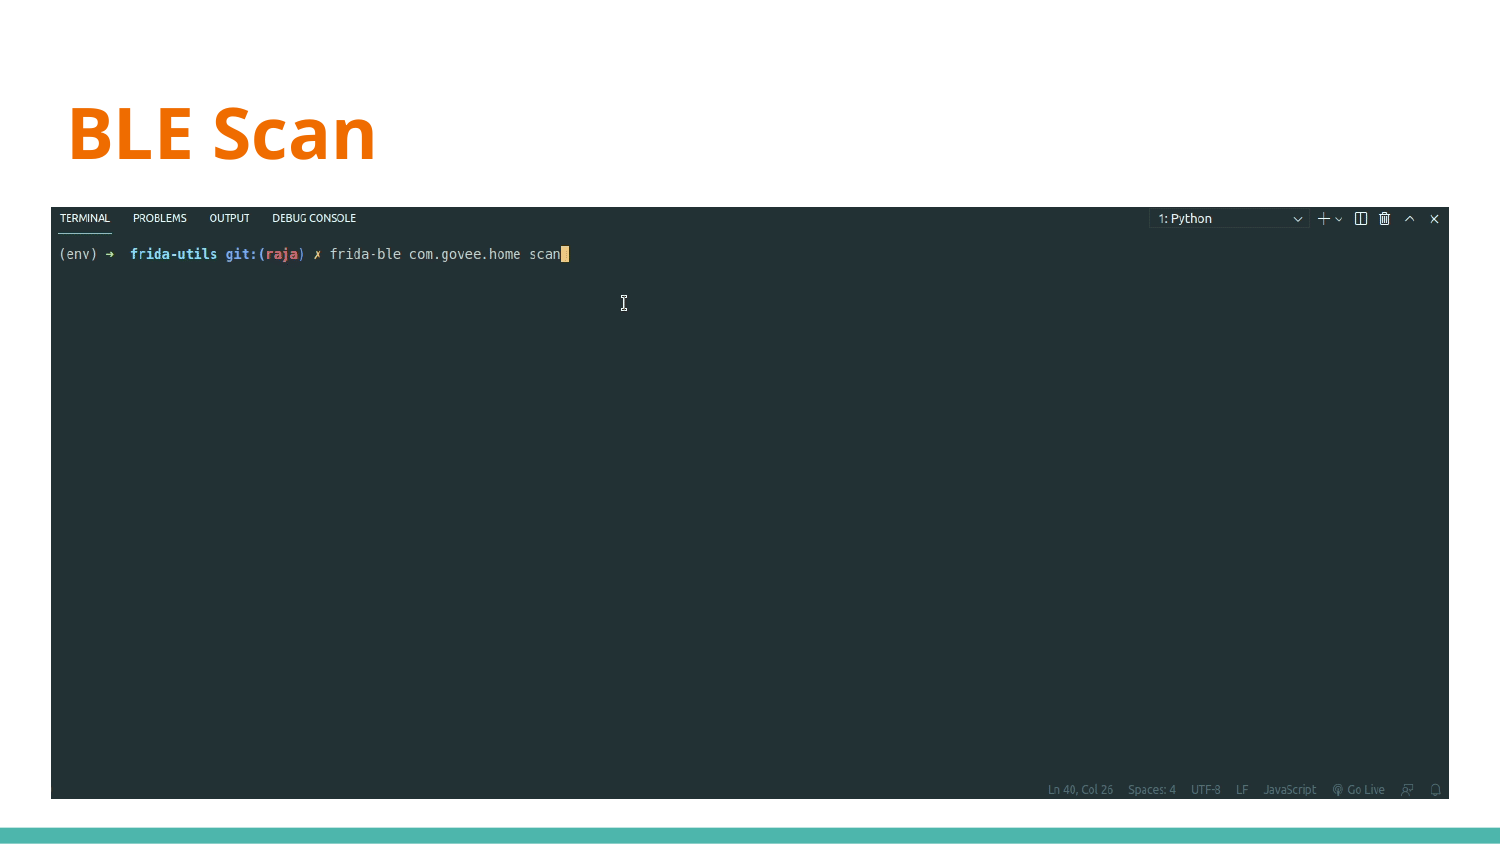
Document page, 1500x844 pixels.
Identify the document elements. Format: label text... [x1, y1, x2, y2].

text_box [0, 793, 538, 844]
title BLE Scan [51, 72, 1449, 189]
picture [50, 207, 1450, 799]
